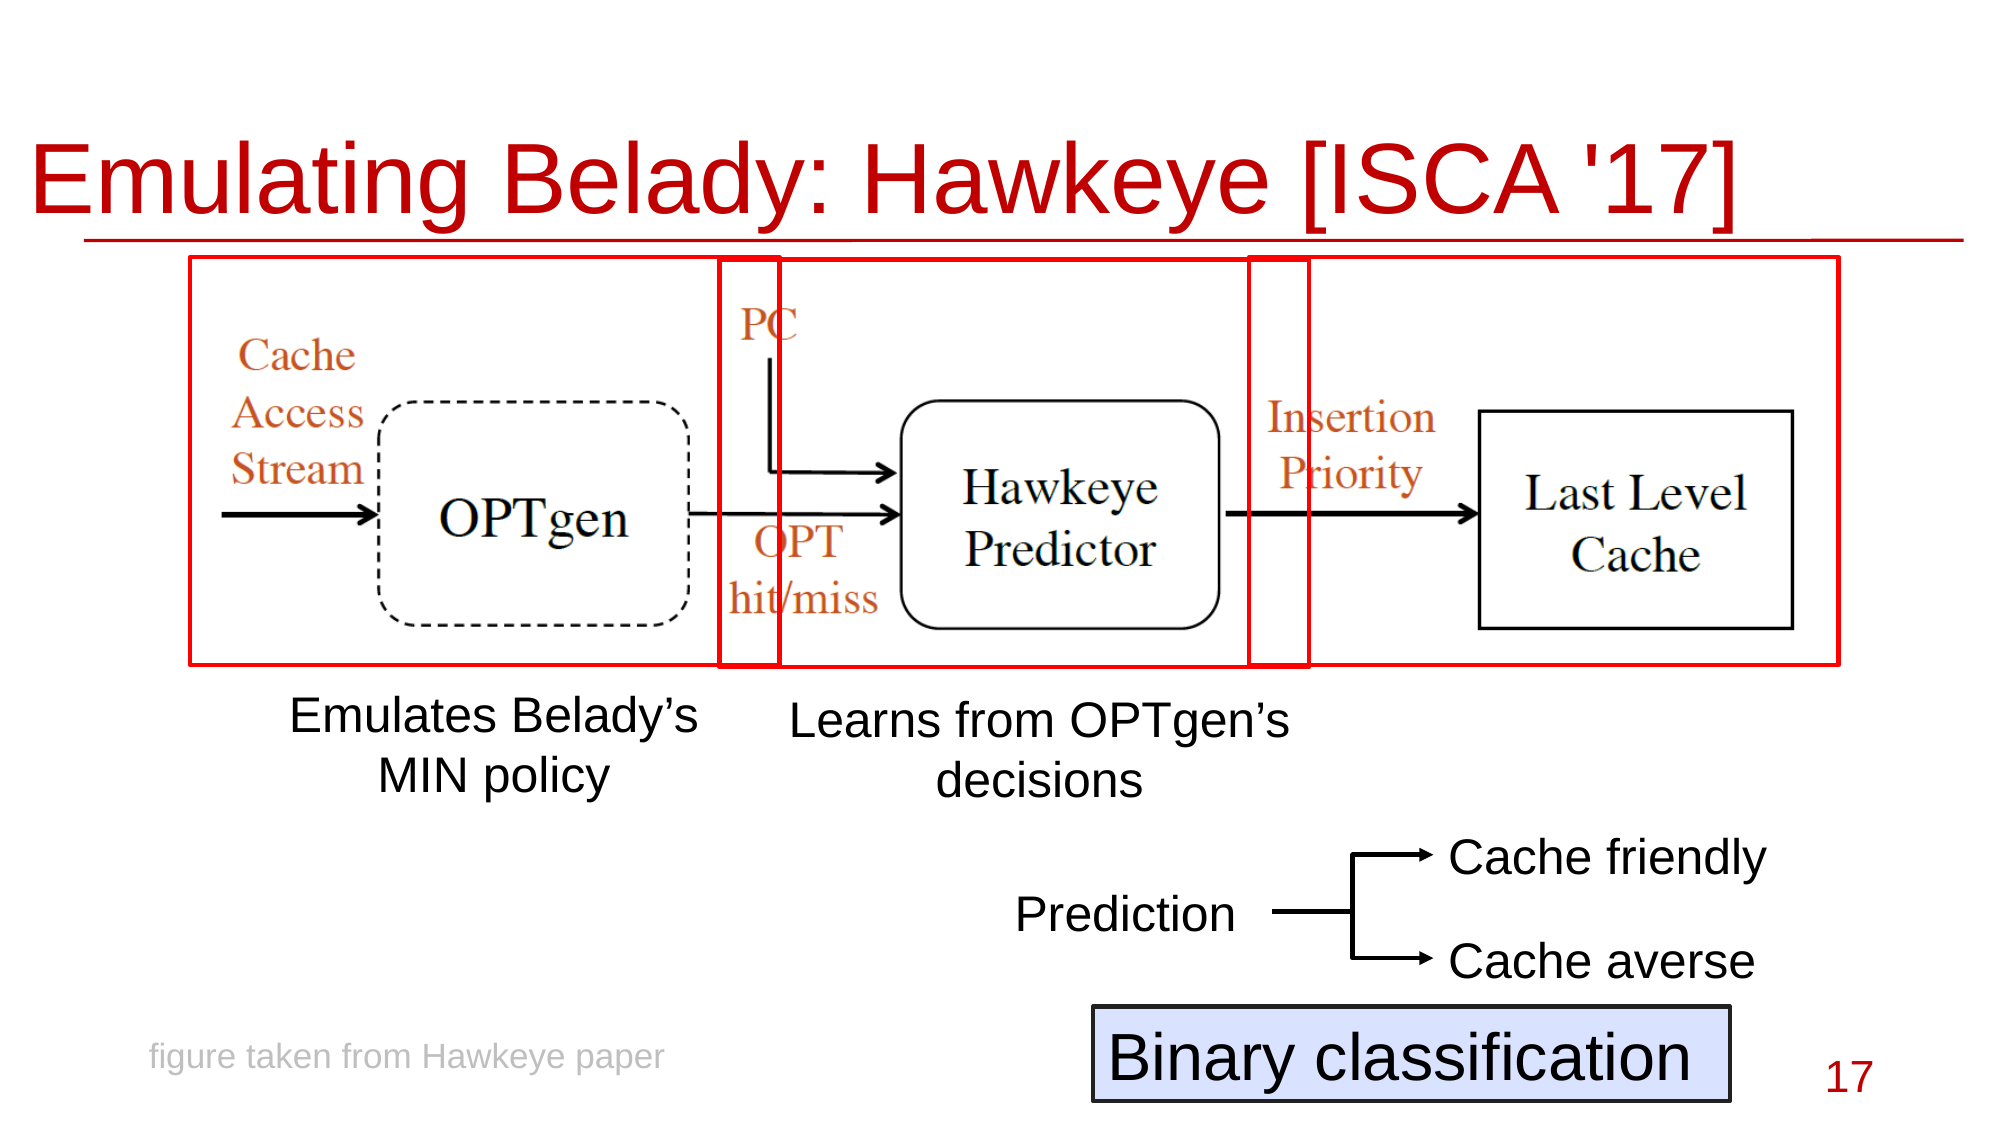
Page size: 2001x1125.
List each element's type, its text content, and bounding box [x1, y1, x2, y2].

text_box Learns from OPTgen’s decisions [772, 679, 1307, 815]
text_box Cache averse [1433, 920, 1791, 996]
text_box Prediction [999, 874, 1266, 949]
title Emulating Belady: Hawkeye [ISCA '17] [10, 95, 1839, 221]
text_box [1271, 911, 1434, 959]
text_box [717, 656, 1311, 669]
text_box [188, 656, 717, 667]
text_box figure taken from Hawkeye paper [133, 1025, 720, 1083]
picture [161, 256, 1839, 645]
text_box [1271, 854, 1434, 911]
slide_number 17 [1765, 1031, 1893, 1118]
text_box Emulates Belady’s MIN policy [226, 675, 762, 810]
text_box Cache friendly [1433, 817, 1791, 893]
text_box Binary classification [1091, 1004, 1732, 1103]
text_box [1247, 654, 1841, 667]
